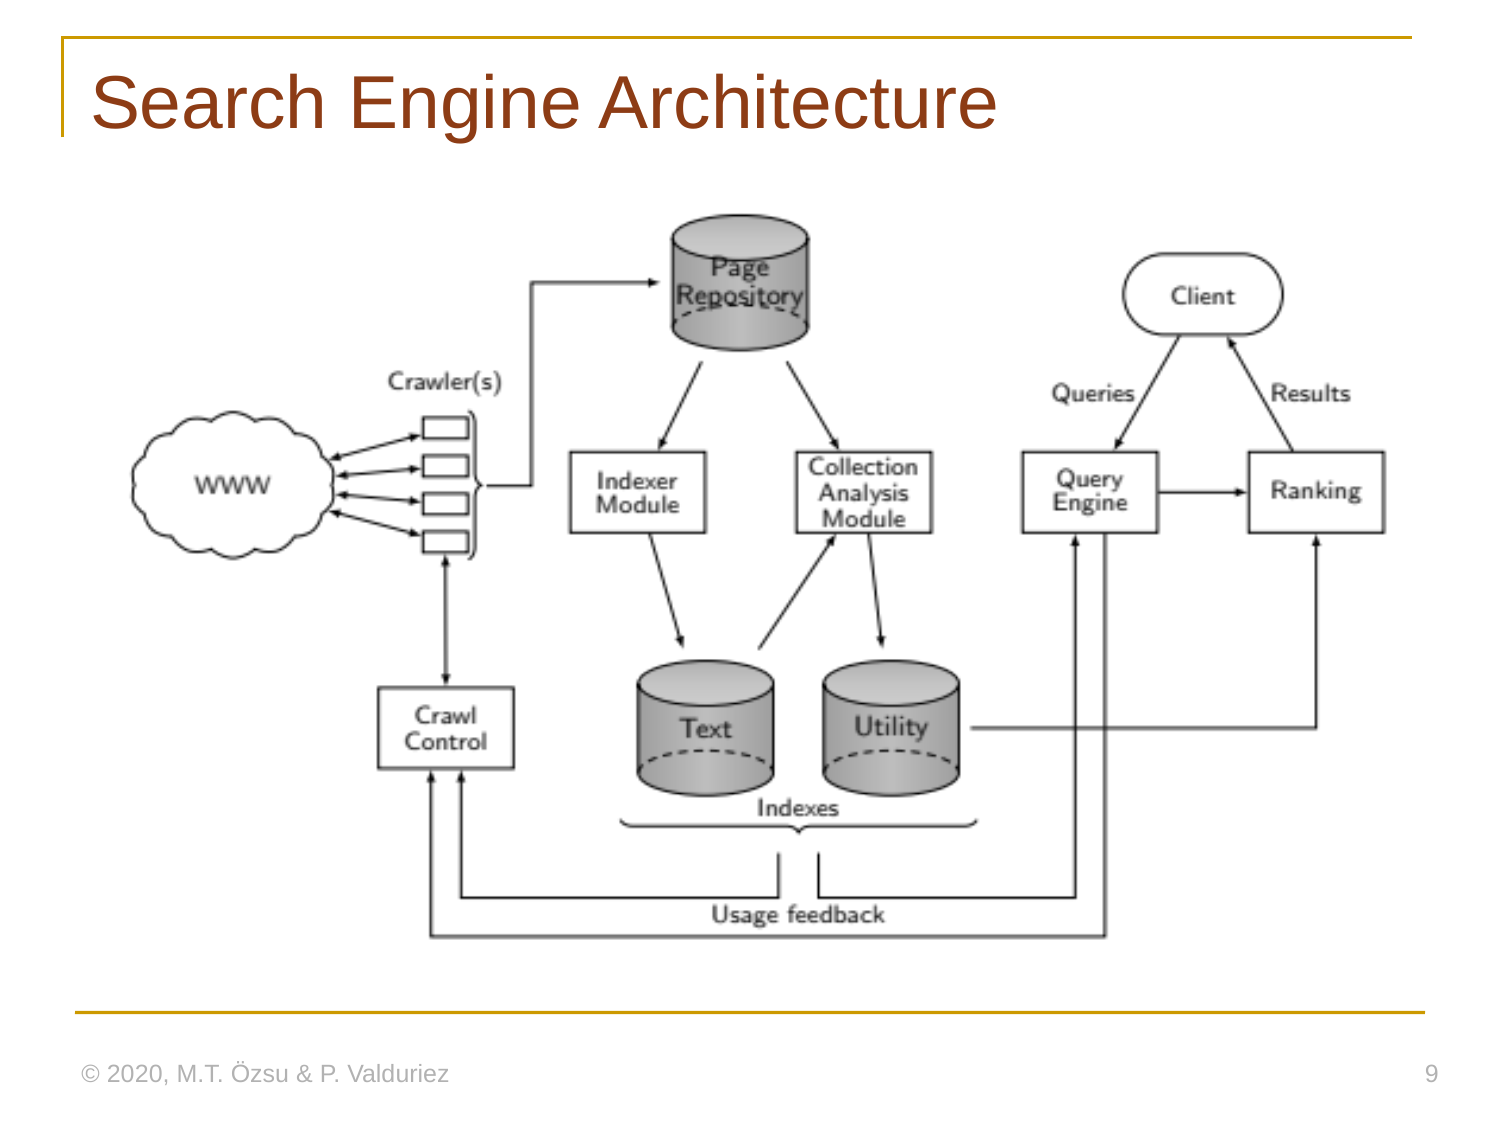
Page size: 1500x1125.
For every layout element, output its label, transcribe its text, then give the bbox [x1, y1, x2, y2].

picture [123, 196, 1390, 945]
footer © 2020, M.T. Özsu & P. Valduriez [66, 1042, 573, 1103]
title Search Engine Architecture [74, 45, 1426, 233]
slide_number 9 [1116, 1042, 1454, 1103]
